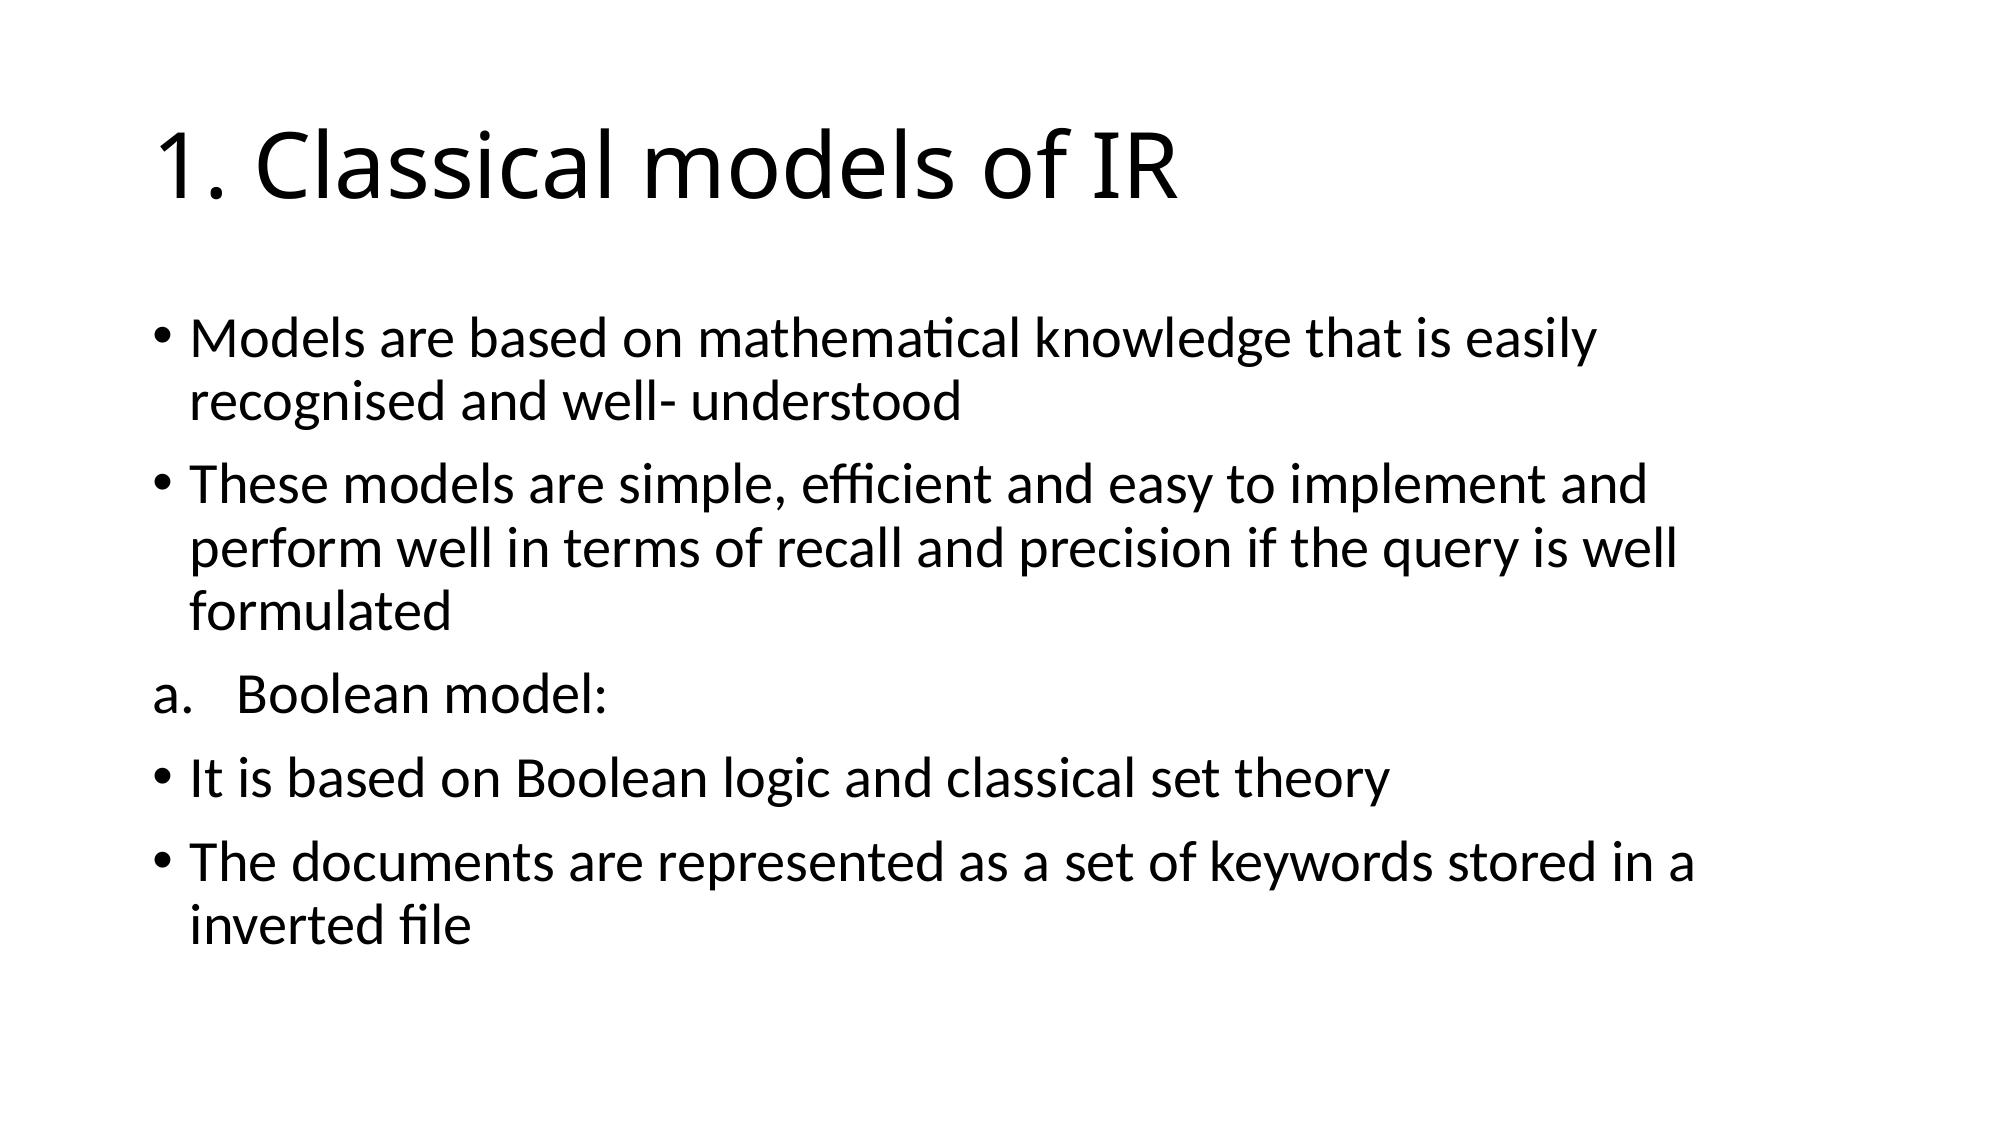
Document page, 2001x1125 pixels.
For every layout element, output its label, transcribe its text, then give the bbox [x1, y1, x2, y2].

list Models are based on mathematical knowledge that is easily recognised and well- understood These models are simple, efficient and easy to implement and perform well in terms of recall and precision if the query is well formulated Boolean model: It is based on Boolean logic and classical set theory The documents are represented as a set of keywords stored in a inverted file [137, 299, 1863, 1014]
title 1. Classical models of IR [137, 59, 1863, 278]
